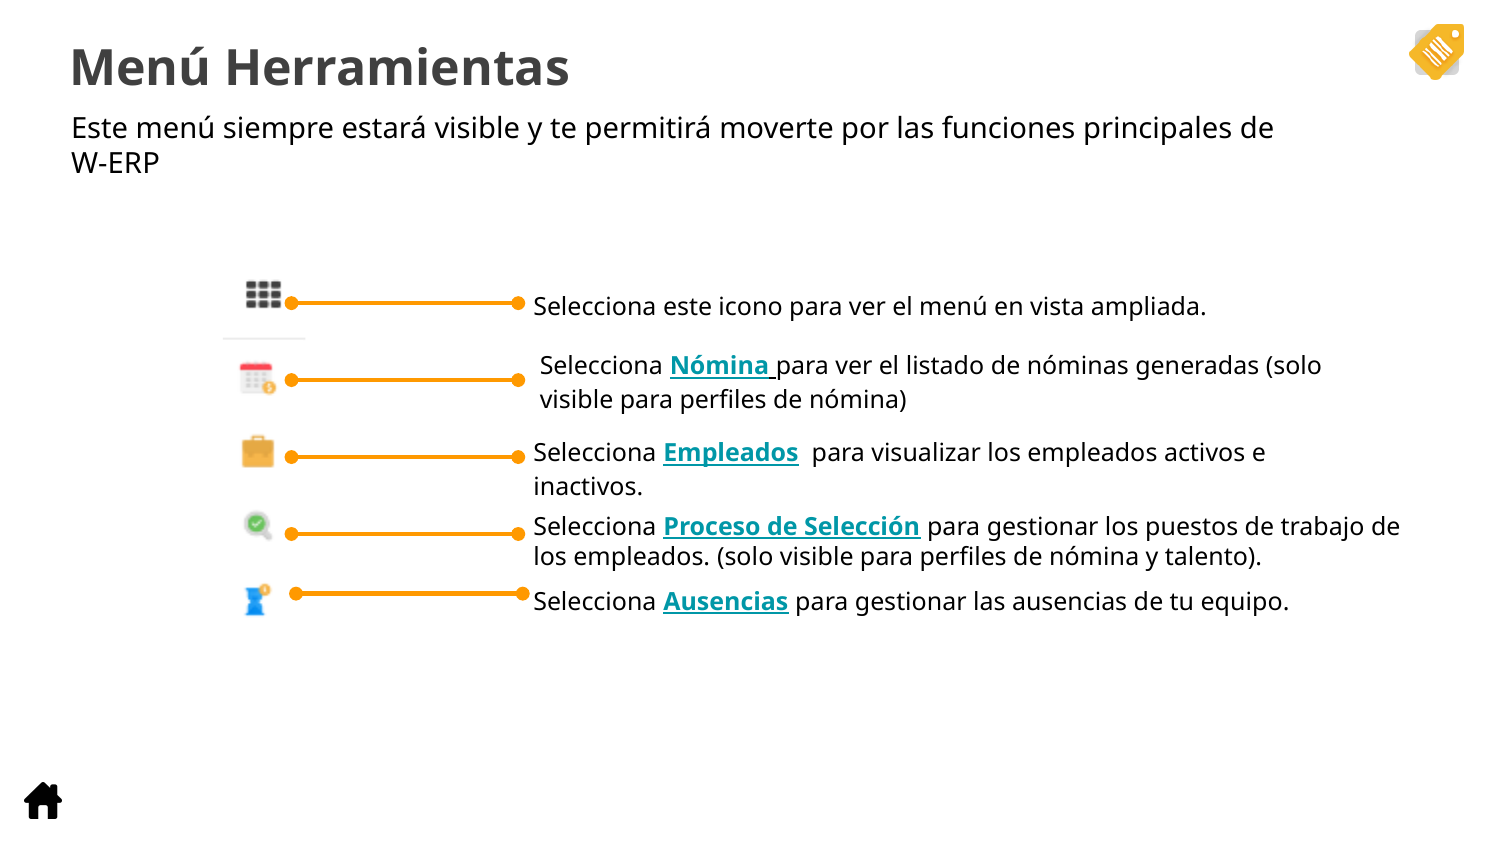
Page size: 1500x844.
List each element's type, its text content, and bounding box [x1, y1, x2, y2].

text_box Selecciona Nómina para ver el listado de nóminas generadas (solo visible para perfiles de nómina) [524, 334, 1385, 389]
text_box Selecciona Ausencias para gestionar las ausencias de tu equipo. [518, 570, 1378, 625]
text_box Selecciona Empleados para visualizar los empleados activos e inactivos. [518, 421, 1378, 476]
text_box Este menú siempre estará visible y te permitirá moverte por las funciones principales de W-ERP [56, 94, 1321, 225]
text_box Menú Herramientas [54, 20, 849, 118]
text_box Selecciona este icono para ver el menú en vista ampliada. [518, 275, 1313, 331]
picture [217, 265, 306, 637]
picture [24, 782, 62, 820]
picture [1409, 24, 1464, 80]
text_box Selecciona Proceso de Selección para gestionar los puestos de trabajo de los empleados. (solo visible para perfiles de nómina y talento). [518, 495, 1449, 550]
